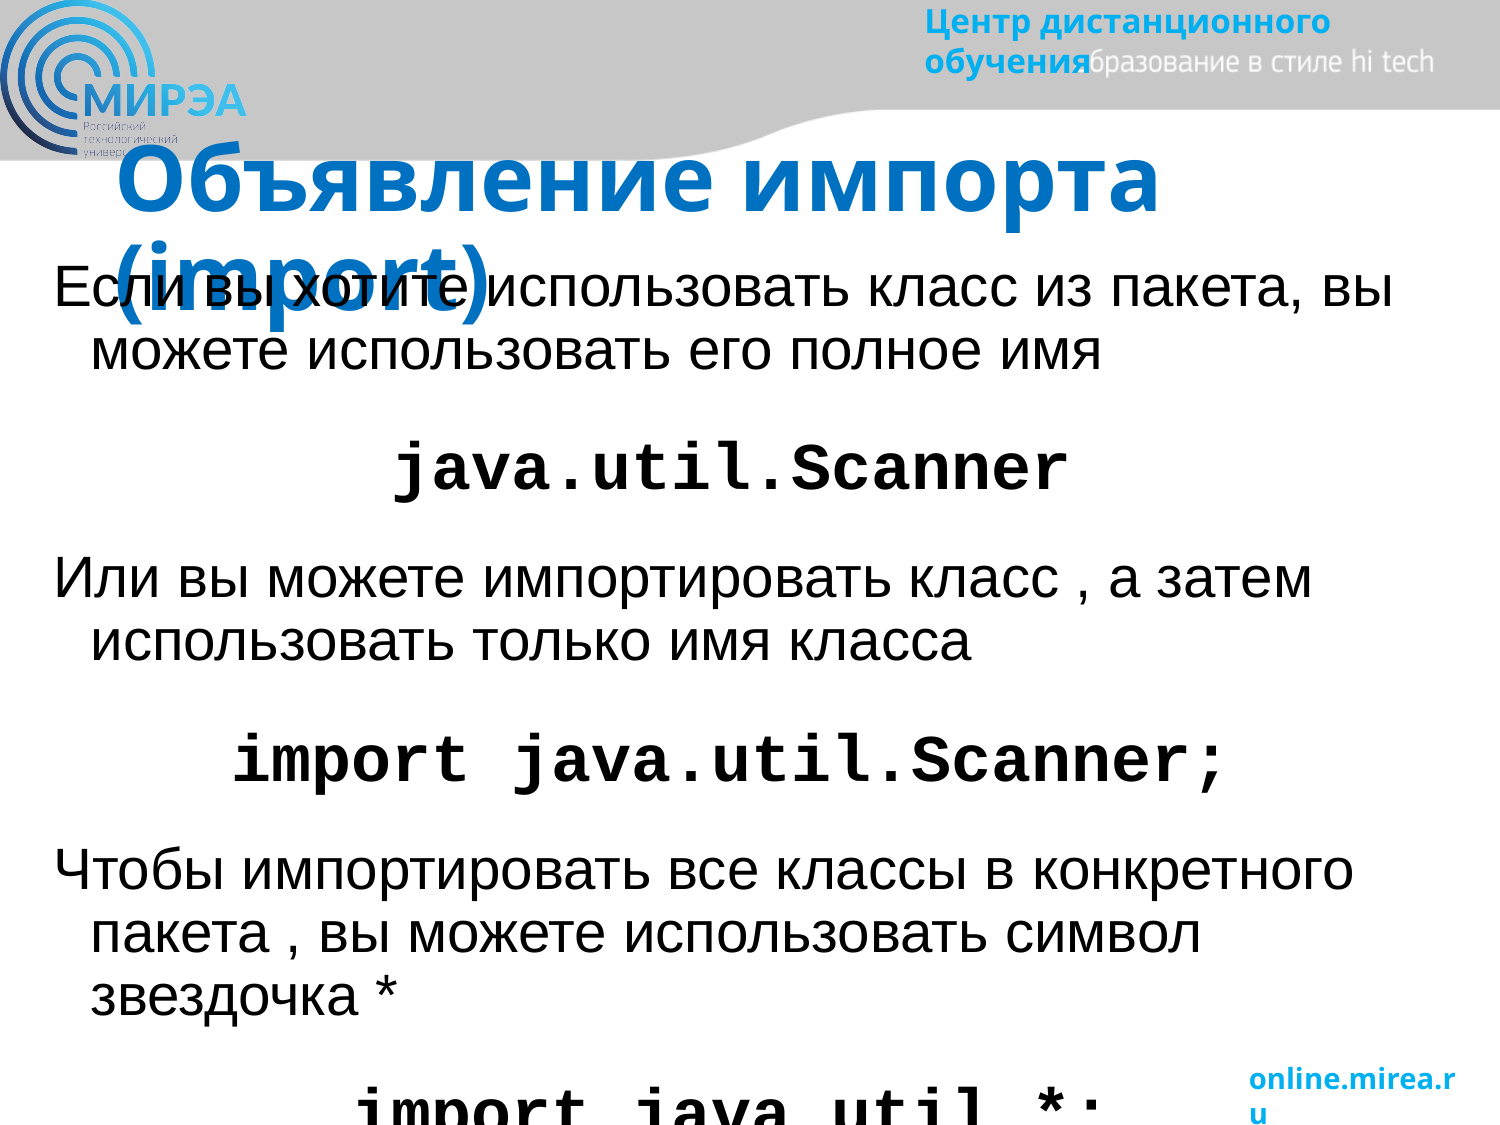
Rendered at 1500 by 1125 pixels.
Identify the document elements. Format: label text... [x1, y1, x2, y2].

list Если вы хотите использовать класс из пакета, вы можете использовать его полное имя java.util.Scanner Или вы можете импортировать класс , а затем использовать только имя класса import java.util.Scanner; Чтобы импортировать все классы в конкретного пакета , вы можете использовать символ звездочка * import java.util.*; [38, 248, 1425, 1074]
title Объявление импорта (import) [99, 124, 1425, 248]
picture [0, 0, 247, 159]
